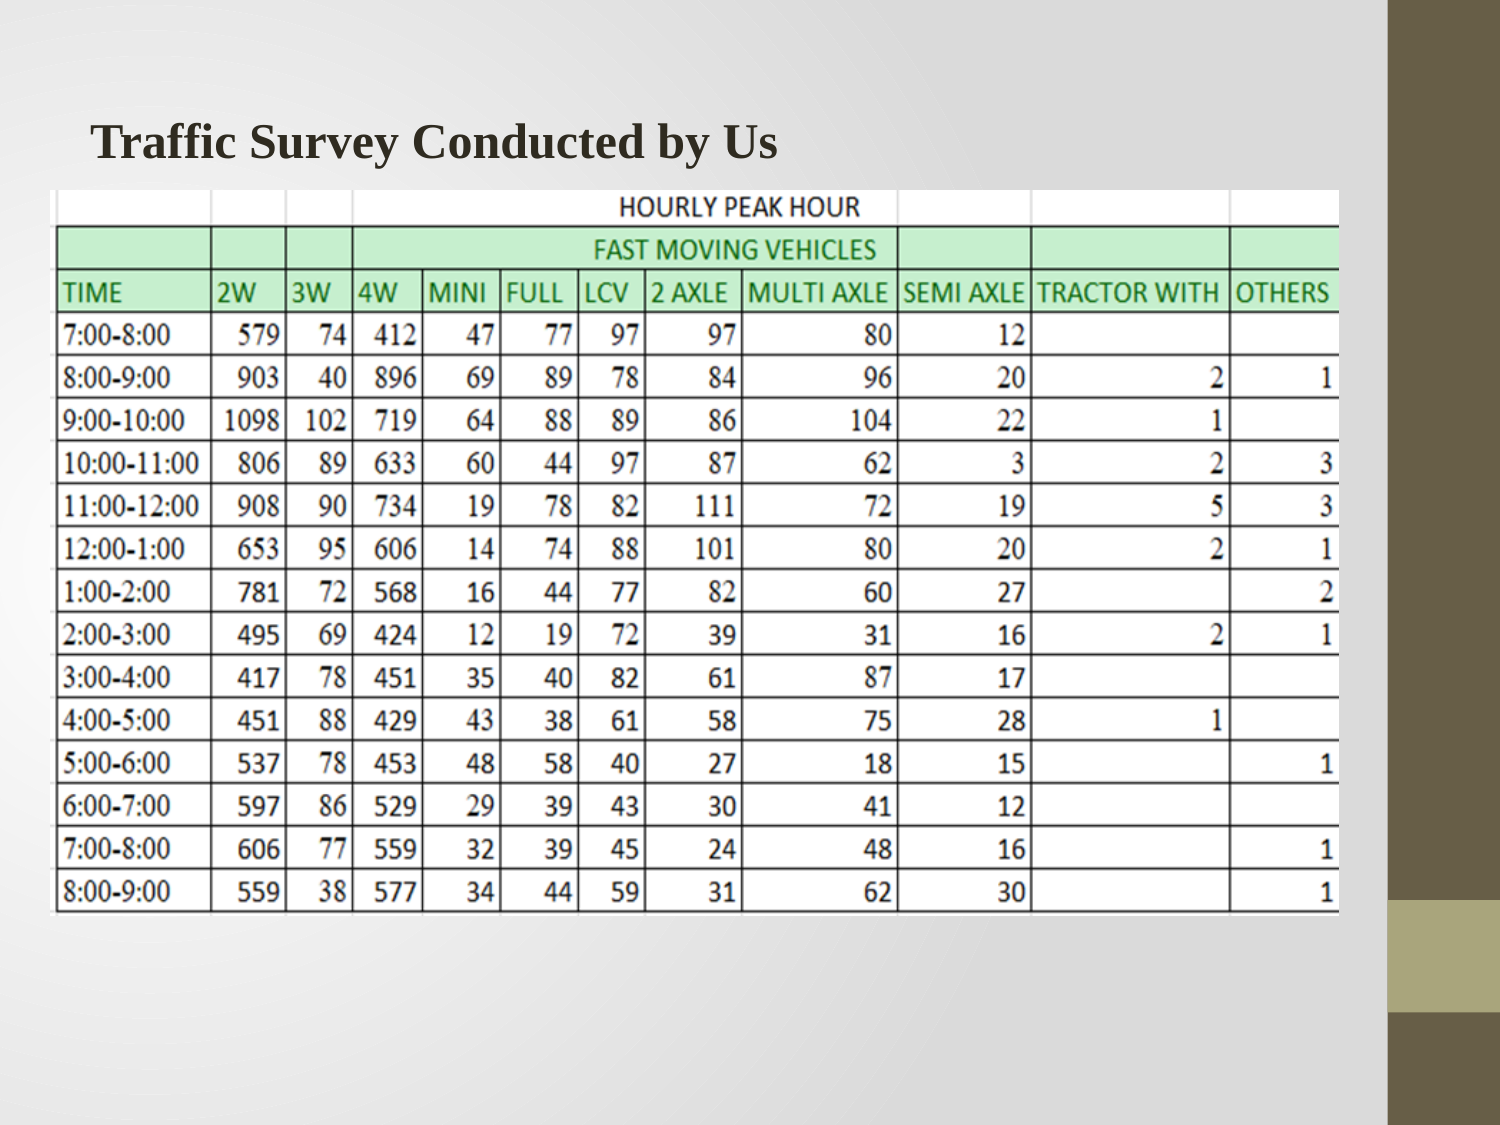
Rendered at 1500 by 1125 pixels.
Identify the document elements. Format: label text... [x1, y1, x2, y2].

title Traffic Survey Conducted by Us [75, 45, 1325, 183]
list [49, 190, 1340, 917]
